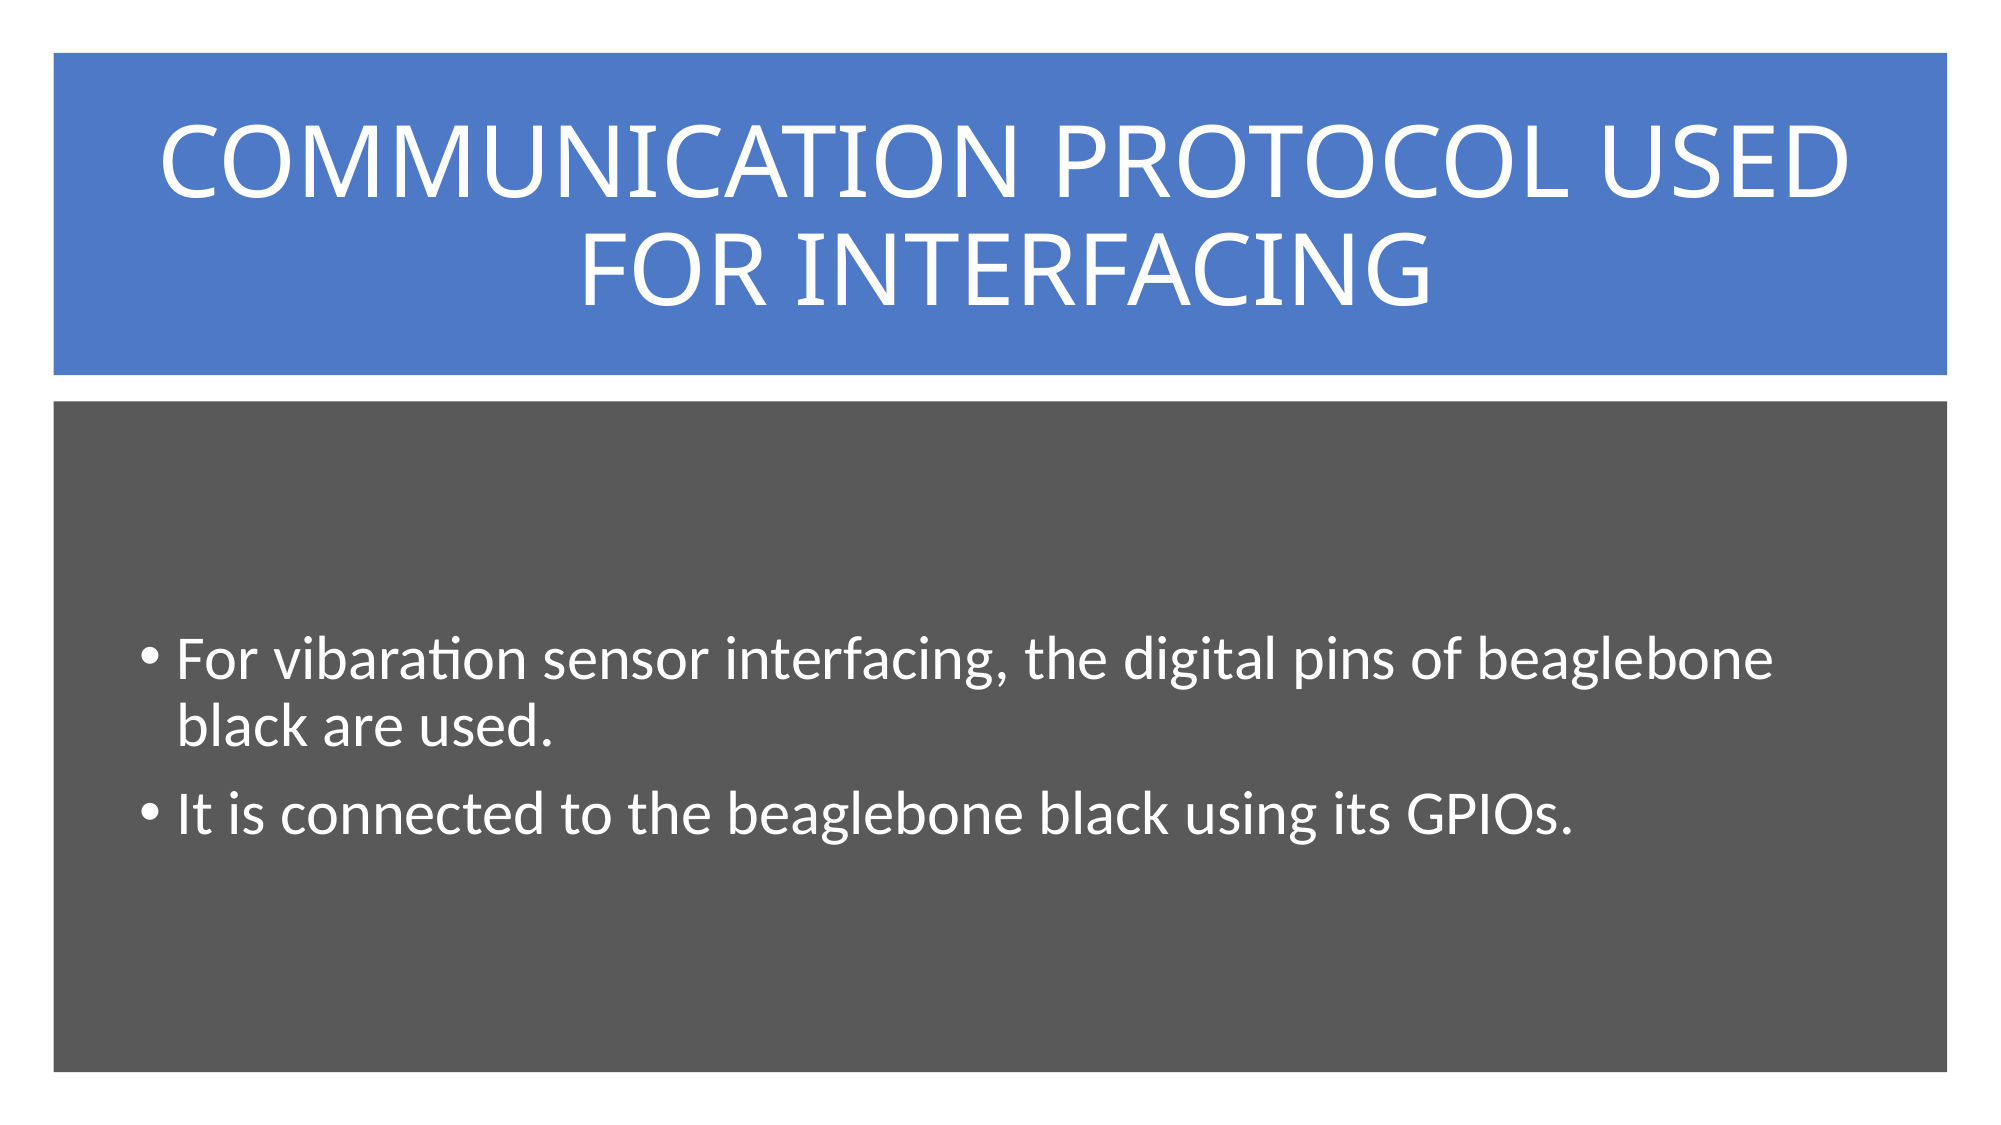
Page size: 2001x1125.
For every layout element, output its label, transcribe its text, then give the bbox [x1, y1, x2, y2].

text_box [53, 400, 1948, 1073]
title COMMUNICATION PROTOCOL USED FOR INTERFACING [124, 85, 1889, 353]
text_box [53, 52, 1948, 376]
list For vibaration sensor interfacing, the digital pins of beaglebone black are used. It is connected to the beaglebone black using its GPIOs. [124, 455, 1889, 1018]
